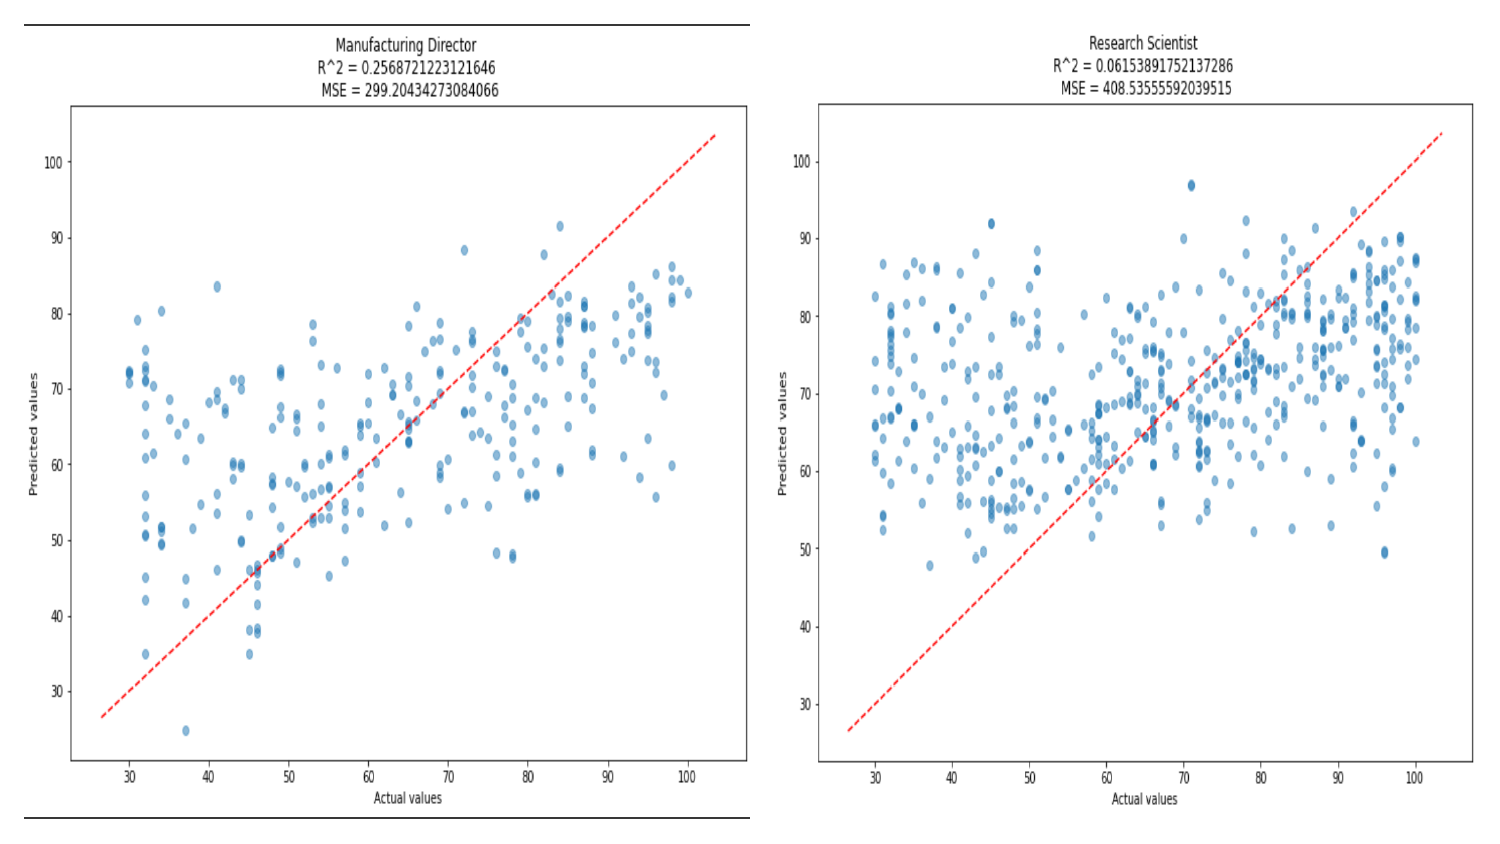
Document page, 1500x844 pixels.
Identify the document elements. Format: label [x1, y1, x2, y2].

picture [24, 24, 751, 819]
picture [774, 24, 1476, 819]
